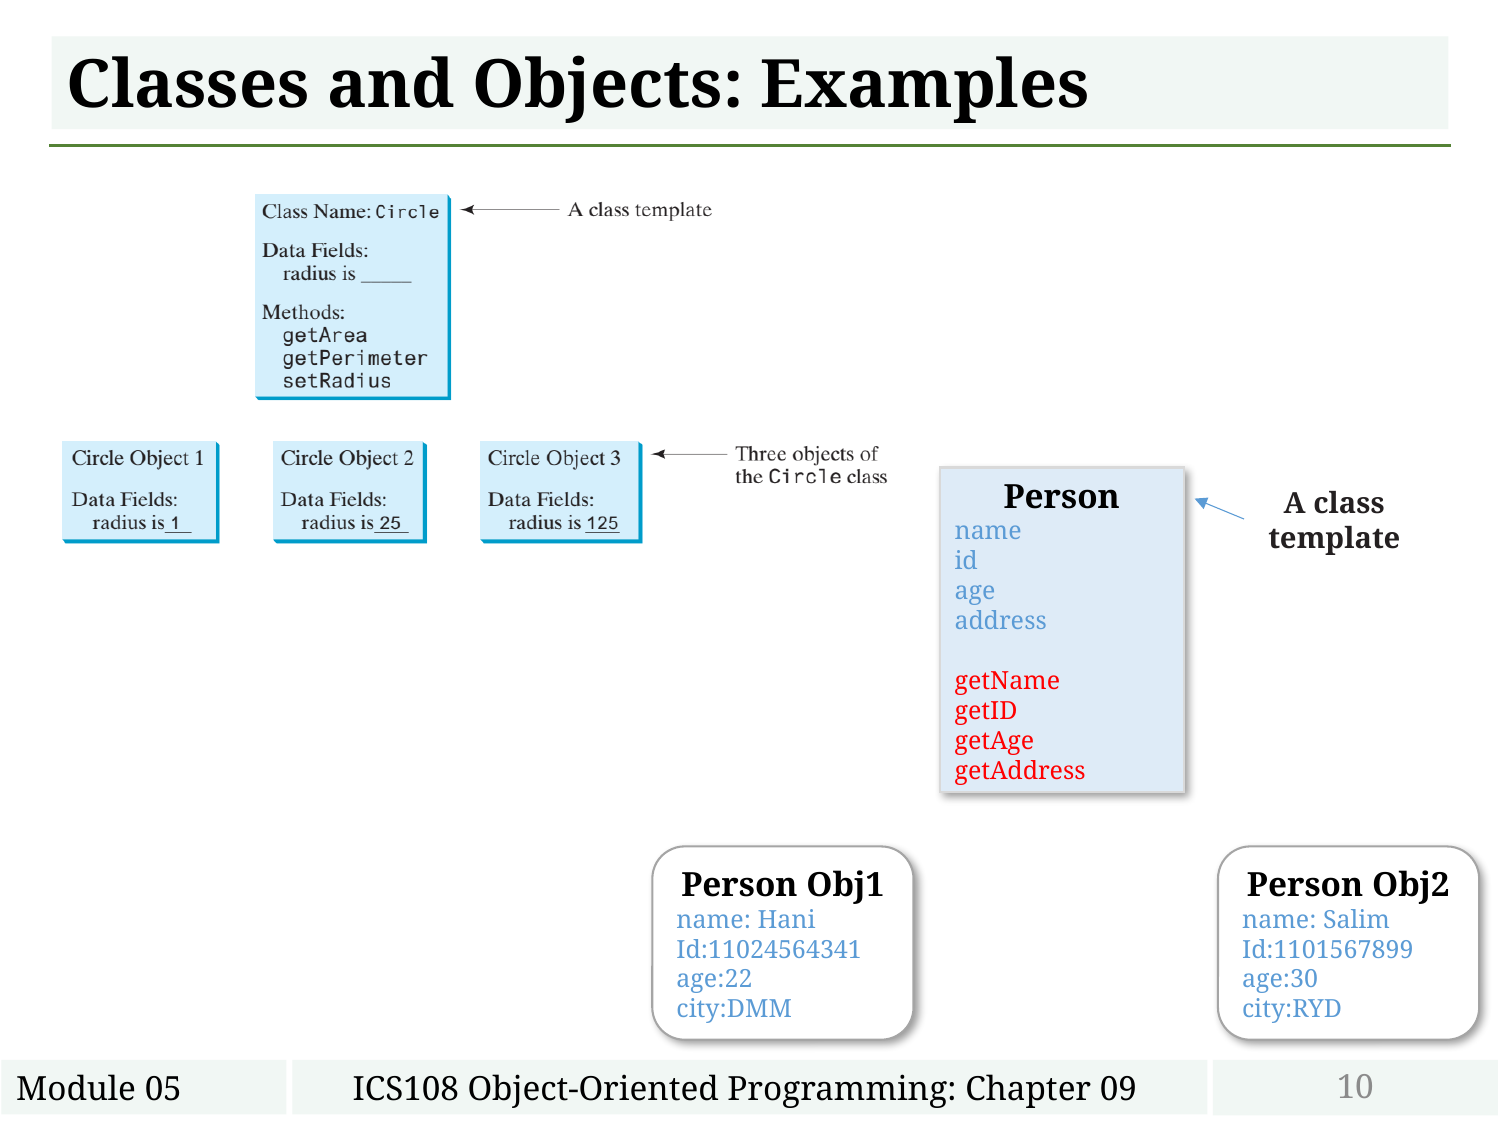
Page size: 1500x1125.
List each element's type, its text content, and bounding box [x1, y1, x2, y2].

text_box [652, 467, 1480, 1040]
picture [4, 176, 892, 555]
title Classes and Objects: Examples [51, 36, 1449, 130]
slide_number 10 [1212, 1059, 1498, 1116]
